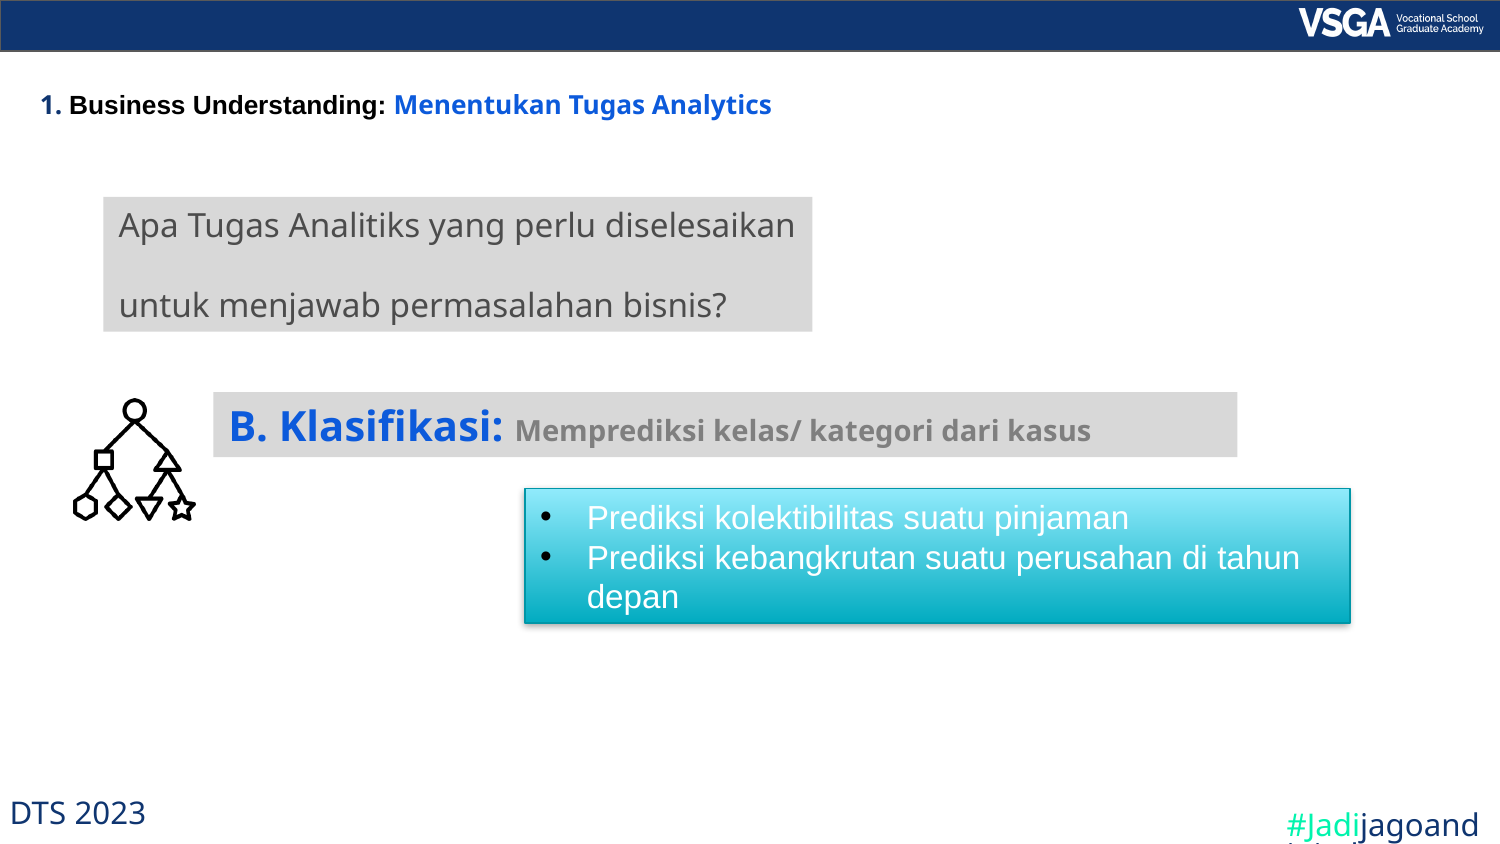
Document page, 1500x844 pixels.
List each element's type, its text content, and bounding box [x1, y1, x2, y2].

title 1. Business Understanding: Menentukan Tugas Analytics [24, 72, 1488, 167]
text_box [0, 0, 1279, 52]
text_box #Jadijagoandigital [1271, 797, 1500, 830]
text_box Apa Tugas Analitiks yang perlu diselesaikan untuk menjawab permasalahan bisnis? [103, 196, 813, 332]
text_box Prediksi kolektibilitas suatu pinjaman Prediksi kebangkrutan suatu perusahan di tahun depan [524, 488, 1350, 624]
text_box B. Klasifikasi: Memprediksi kelas/ kategori dari kasus [213, 392, 1238, 458]
text_box DTS 2023 [0, 785, 608, 818]
picture [72, 397, 197, 522]
picture [1284, 0, 1499, 79]
